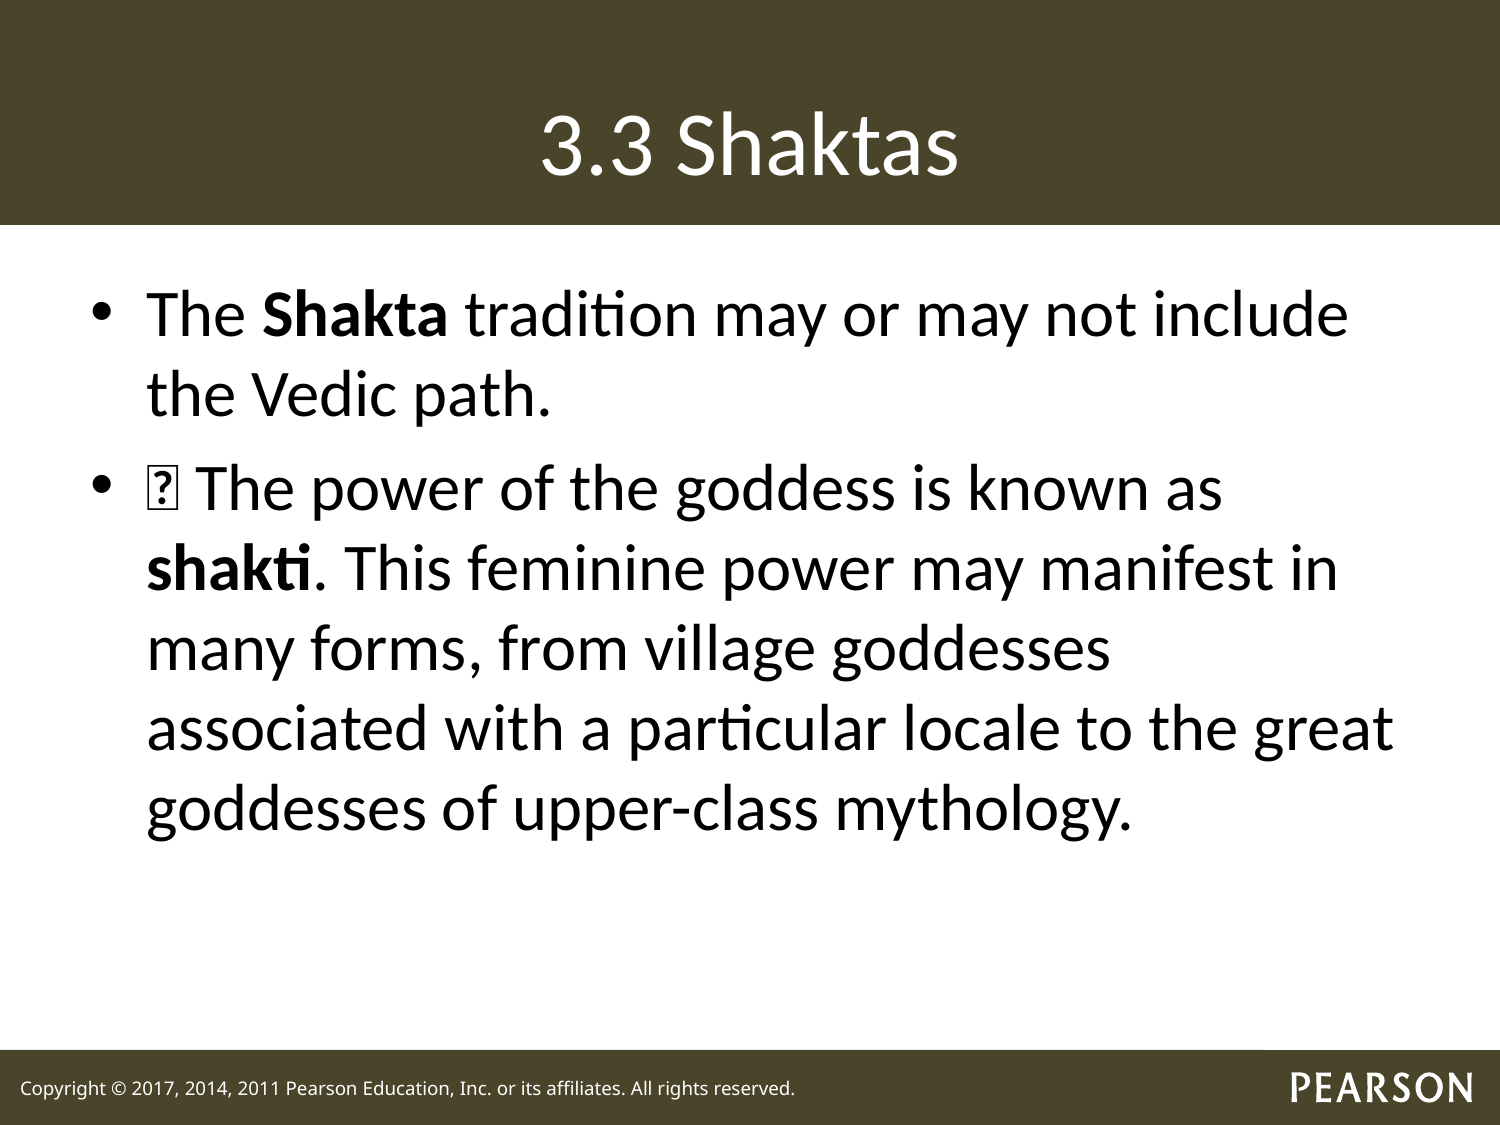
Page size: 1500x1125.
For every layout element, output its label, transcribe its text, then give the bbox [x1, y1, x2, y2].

list The Shakta tradition may or may not include the Vedic path.  The power of the goddess is known as shakti. This feminine power may manifest in many forms, from village goddesses associated with a particular locale to the great goddesses of upper-class mythology. [75, 262, 1425, 1005]
title 3.3 Shaktas [75, 45, 1425, 233]
